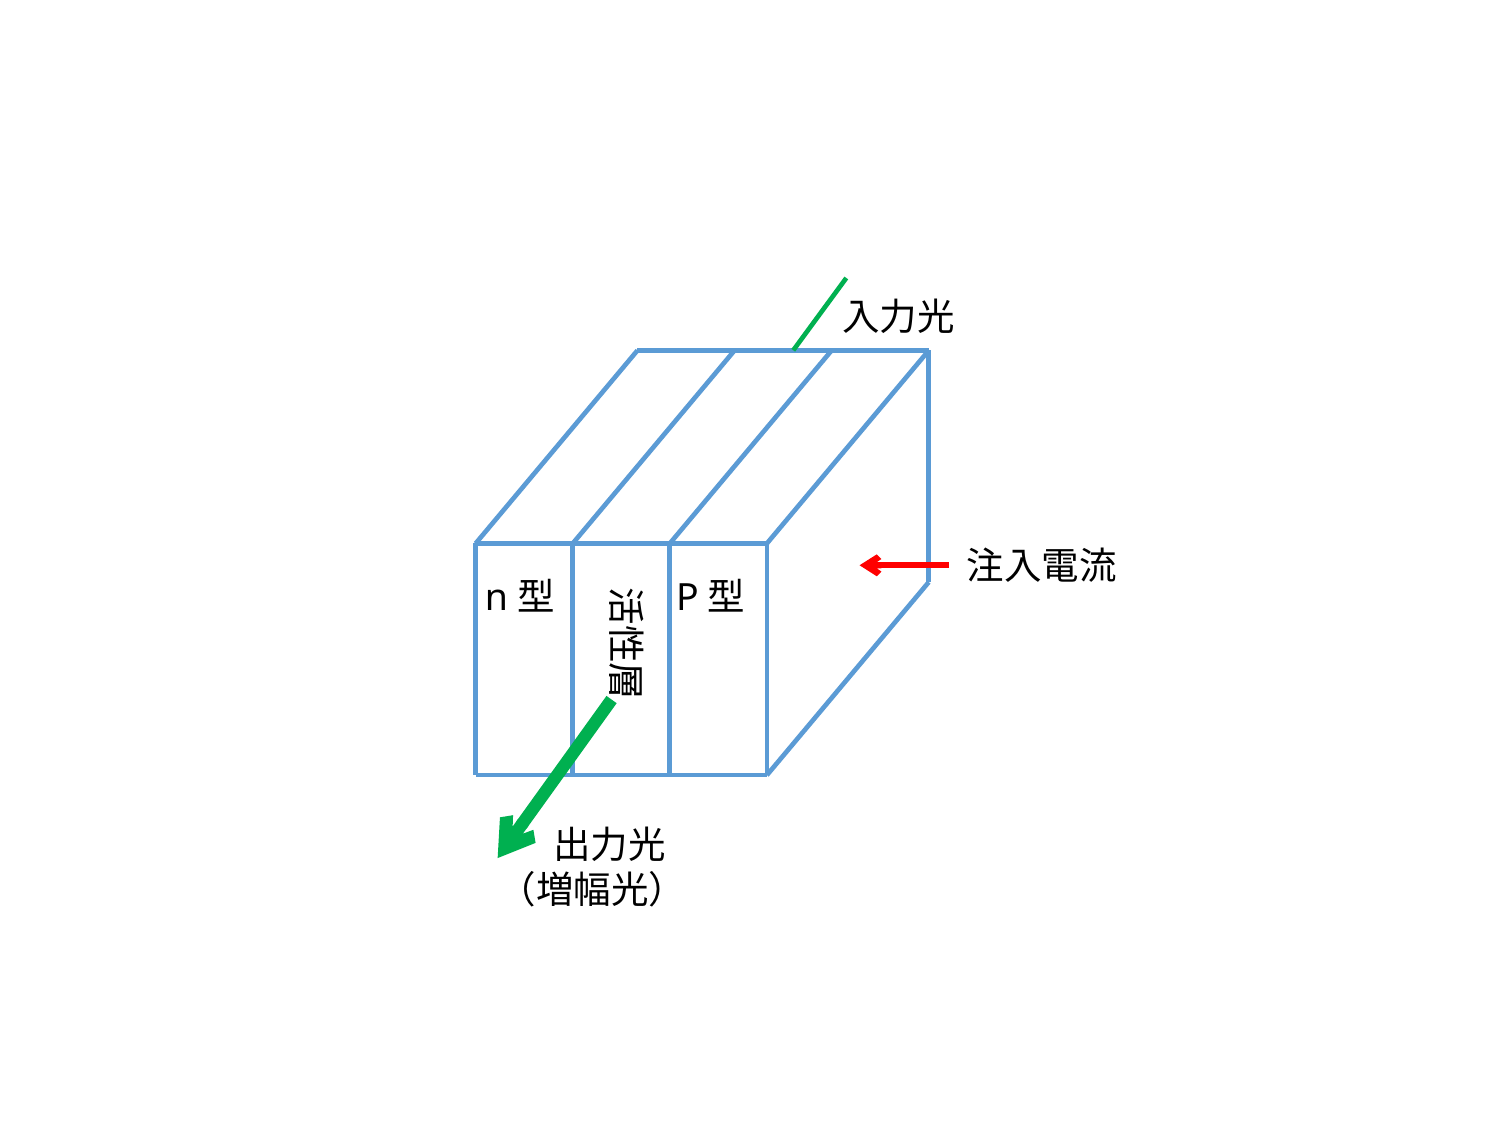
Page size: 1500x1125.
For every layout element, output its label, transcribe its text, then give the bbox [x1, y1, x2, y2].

text_box 注入電流 [949, 534, 1134, 595]
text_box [475, 350, 929, 776]
text_box 出力光 （増幅光） [469, 813, 715, 919]
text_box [497, 699, 612, 859]
text_box 入力光 [847, 285, 1022, 346]
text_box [793, 277, 847, 351]
